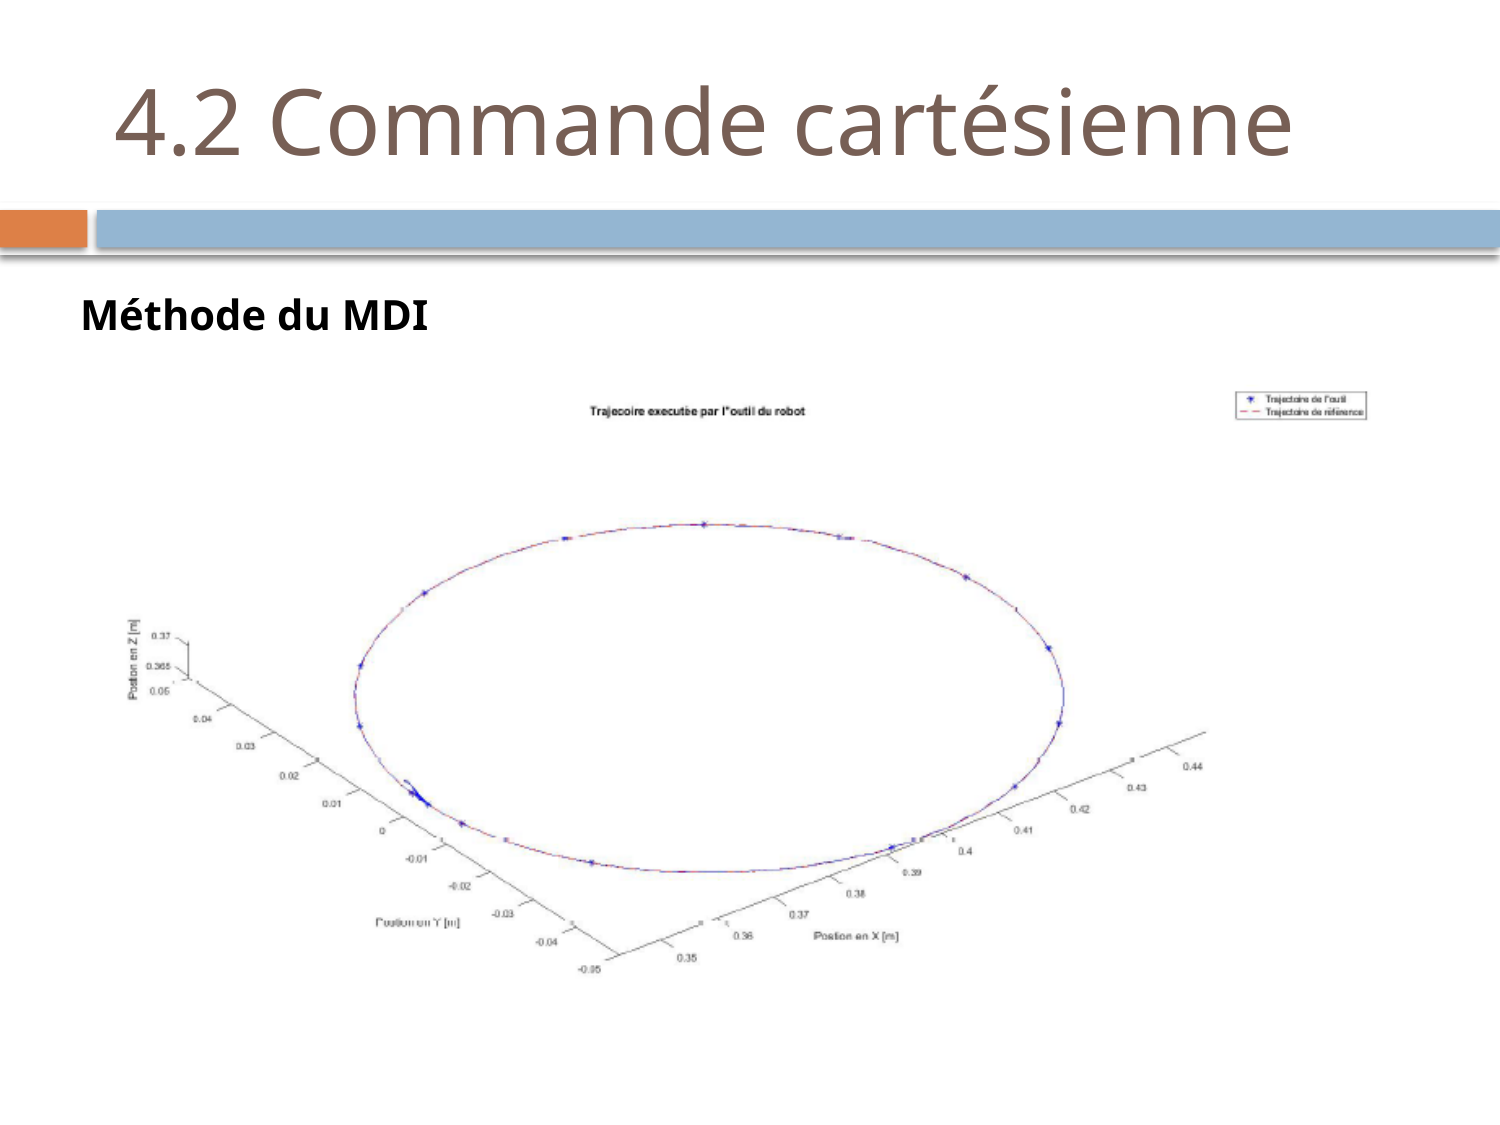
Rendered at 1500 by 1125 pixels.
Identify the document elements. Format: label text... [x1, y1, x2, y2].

picture [81, 374, 1395, 997]
title 4.2 Commande cartésienne [99, 37, 1438, 200]
text_box Méthode du MDI [65, 281, 444, 346]
